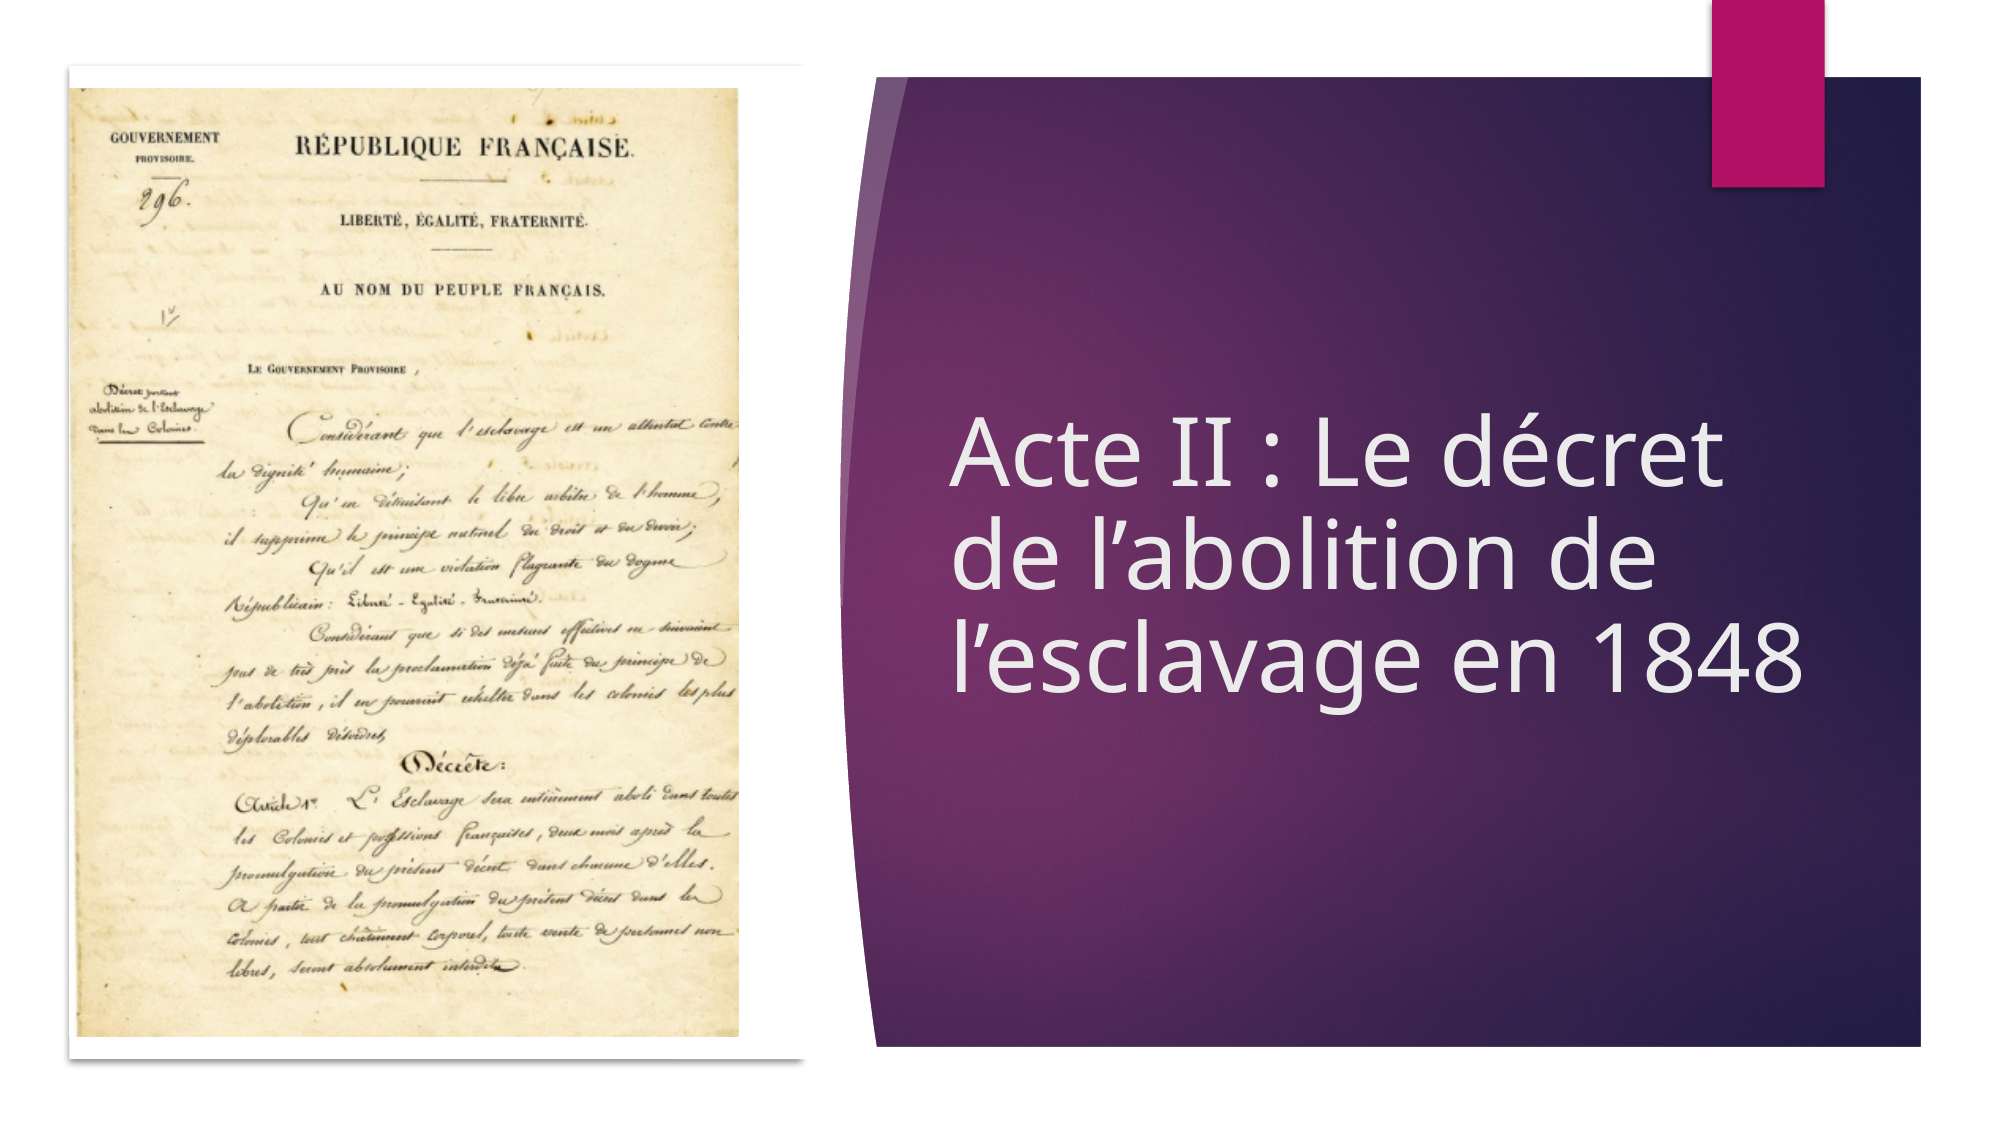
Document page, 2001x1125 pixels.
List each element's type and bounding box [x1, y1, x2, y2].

text_box [0, 0, 2000, 1125]
text_box [69, 64, 889, 1060]
list [69, 88, 739, 1037]
